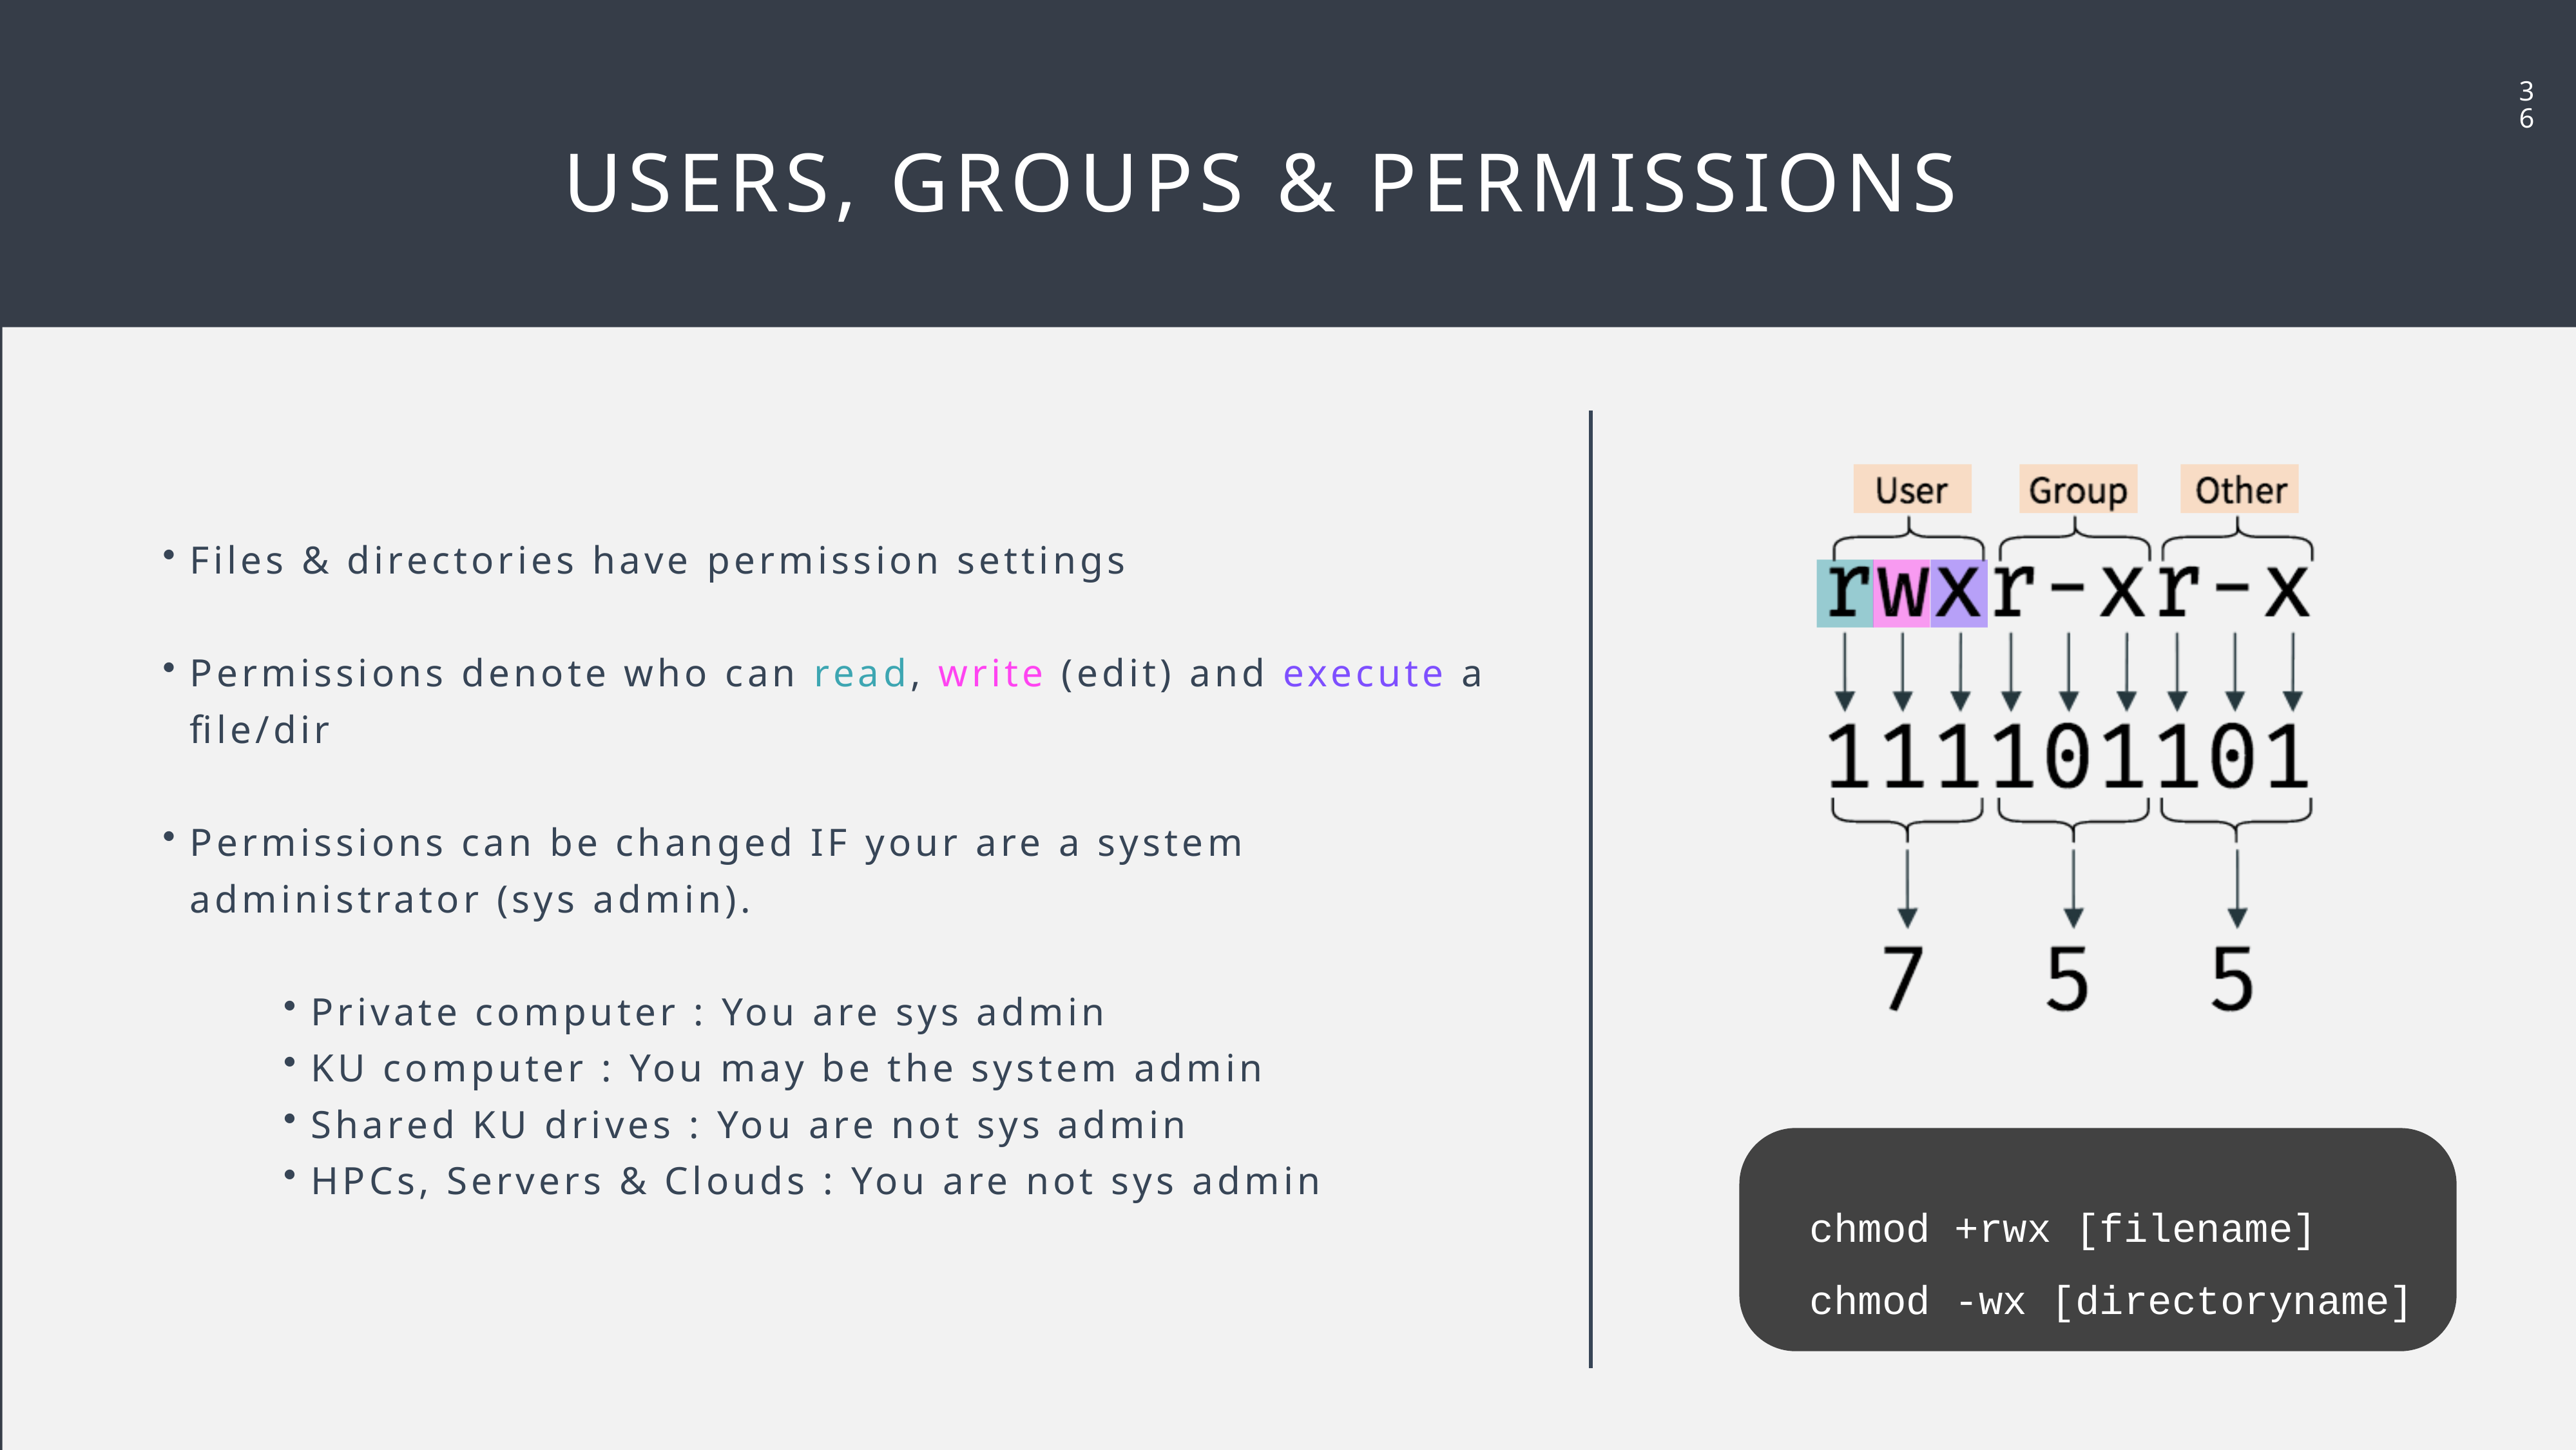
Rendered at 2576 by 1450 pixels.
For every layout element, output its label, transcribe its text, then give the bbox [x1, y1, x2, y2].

text_box [2, 327, 2576, 1450]
text_box [1739, 1128, 2457, 1351]
text_box USERS, GROUPS & PERMISSIONS [417, 126, 2158, 233]
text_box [1811, 412, 2336, 1038]
text_box Files & directories have permission settings Permissions denote who can read, write (edit) and execute a file/dir Permissions can be changed IF your are a system administrator (sys admin). Private computer : You are sys admin KU computer : You may be the system admin Shared KU drives : You are not sys admin HPCs, Servers & Clouds : You are not sys admin [157, 520, 1541, 1264]
text_box chmod +rwx [filename] chmod -wx [directoryname] [1809, 1177, 2452, 1302]
slide_number 36 [2508, 64, 2555, 117]
